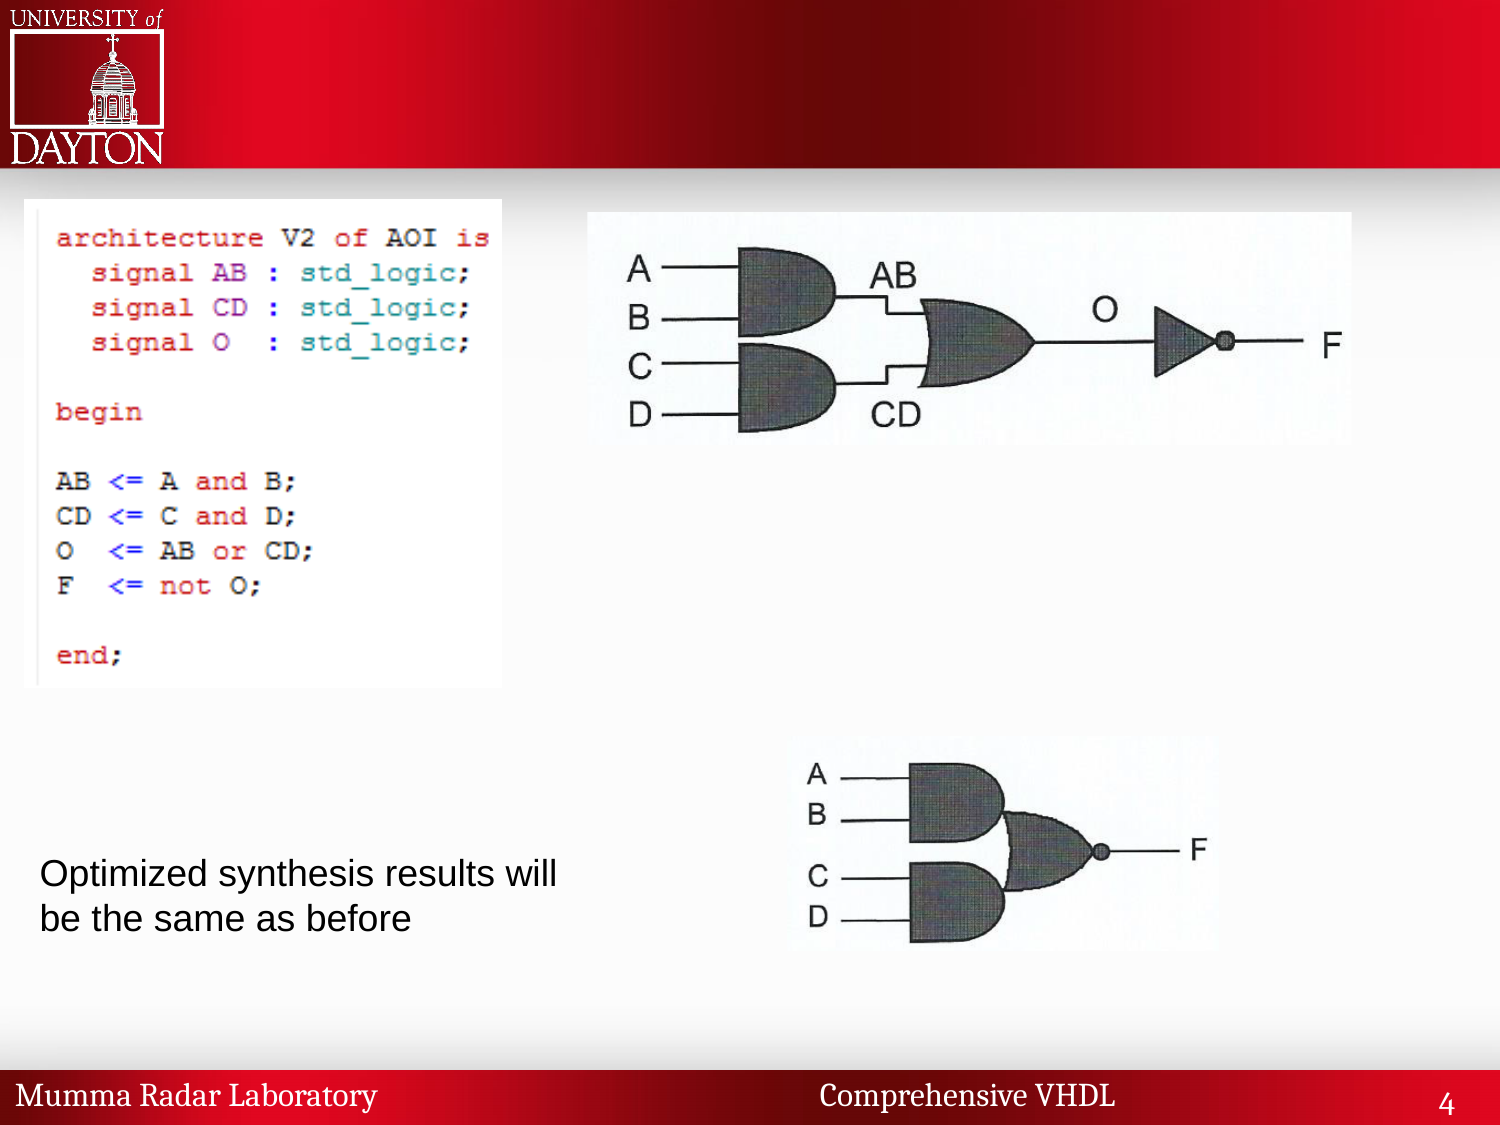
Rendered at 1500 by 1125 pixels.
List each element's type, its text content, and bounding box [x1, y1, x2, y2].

text_box Optimized synthesis results will be the same as before [24, 841, 787, 946]
picture [0, 0, 1500, 1125]
footer Mumma Radar Laboratory Comprehensive VHDL [0, 1065, 1376, 1125]
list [24, 199, 502, 688]
